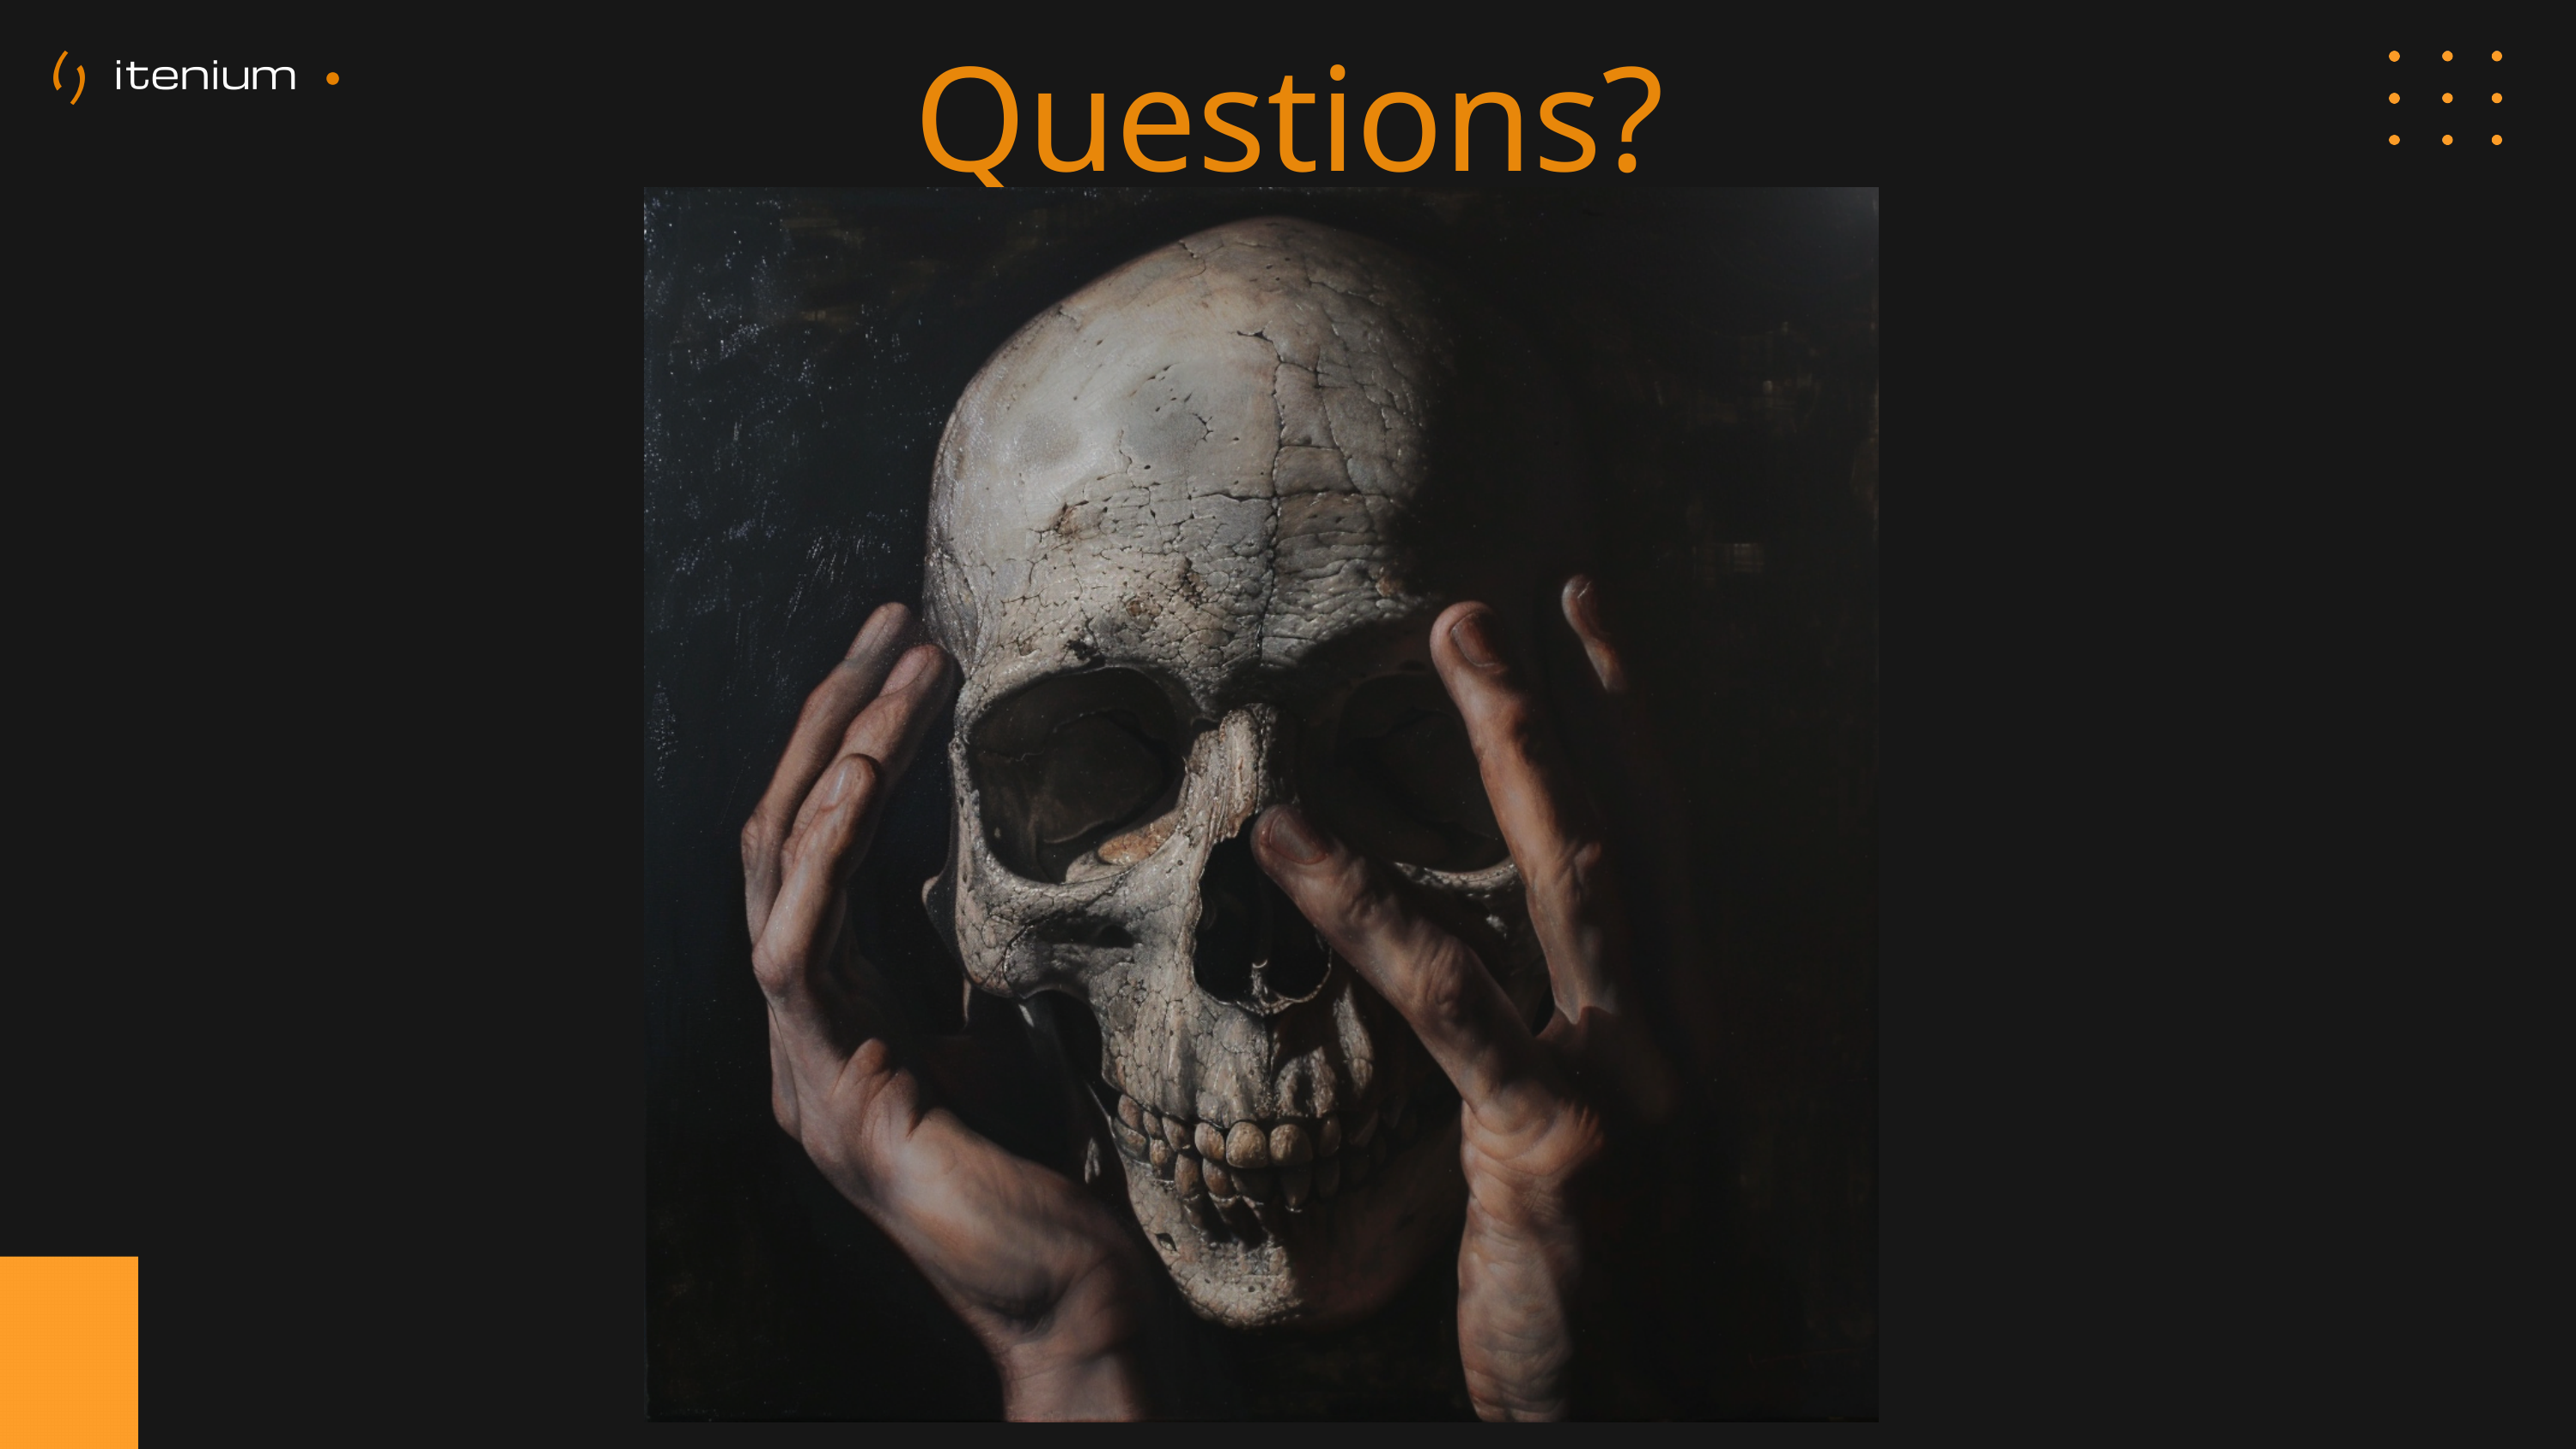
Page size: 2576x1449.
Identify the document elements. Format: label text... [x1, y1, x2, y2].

text_box Questions? [3, 27, 2576, 200]
picture [0, 1256, 139, 1449]
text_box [2389, 51, 2502, 145]
picture [643, 187, 1879, 1422]
picture [34, 33, 360, 121]
